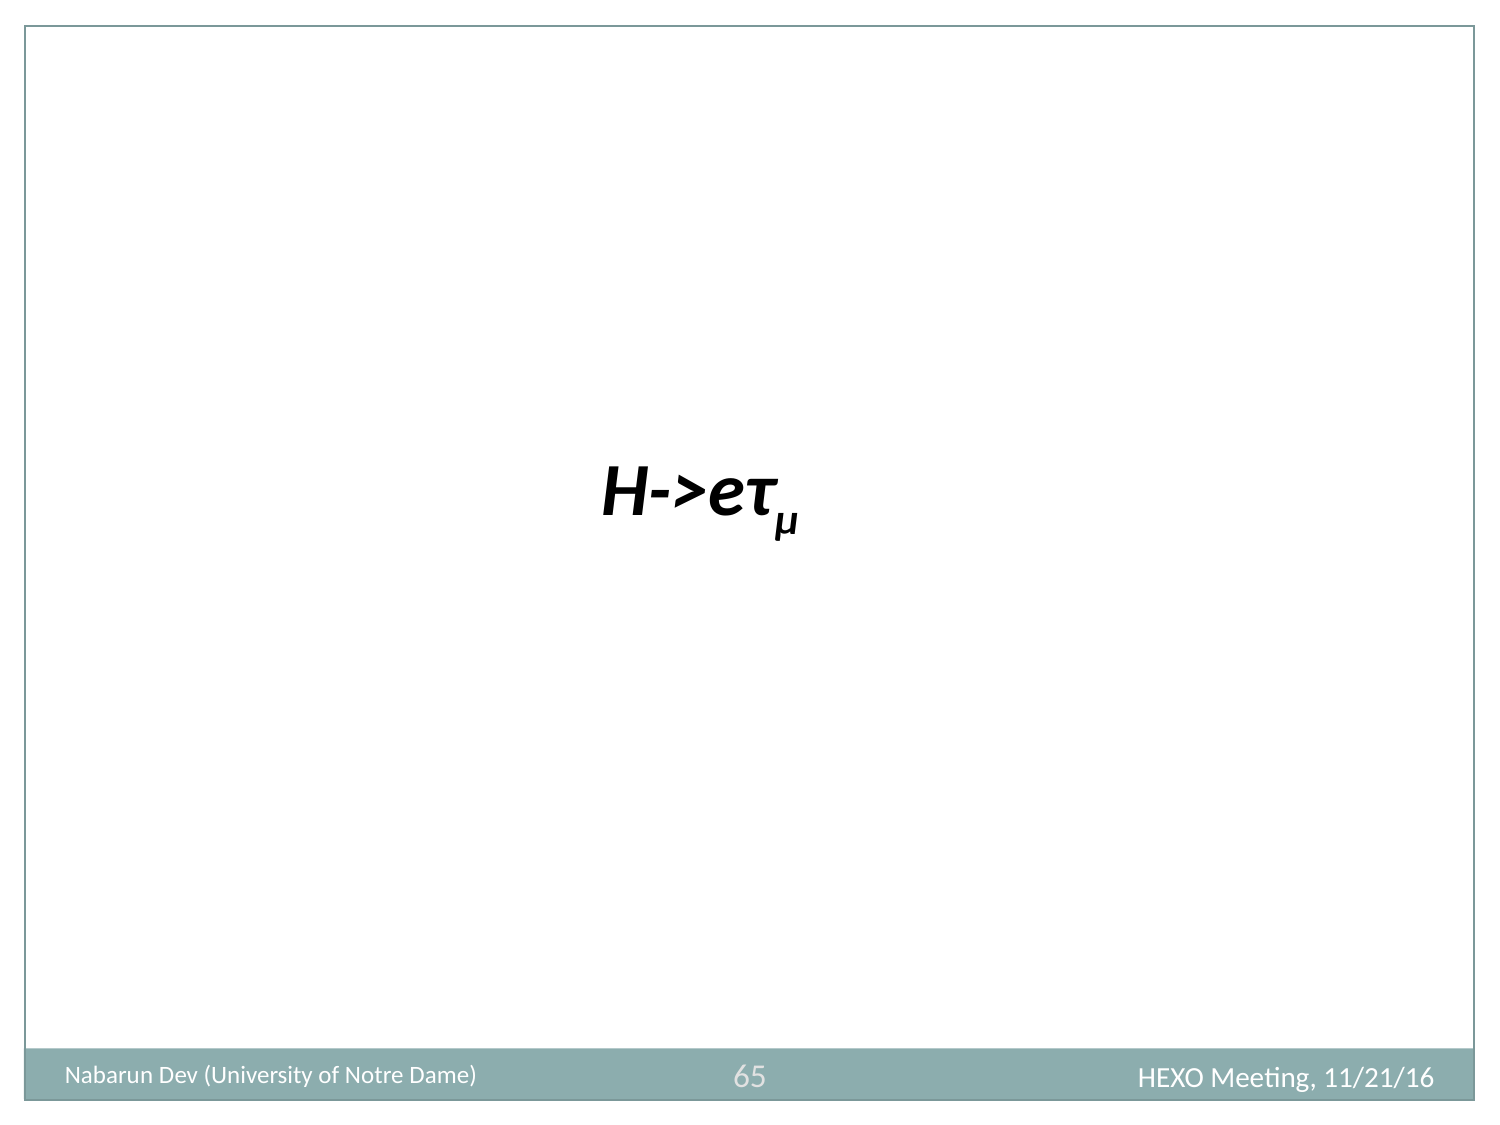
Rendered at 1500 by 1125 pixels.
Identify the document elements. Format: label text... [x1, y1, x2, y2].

footer Nabarun Dev (University of Notre Dame) [50, 1051, 638, 1112]
text_box H->eτμ [349, 433, 1051, 551]
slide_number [950, 1050, 1450, 1111]
slide_number 65 [699, 1037, 800, 1110]
